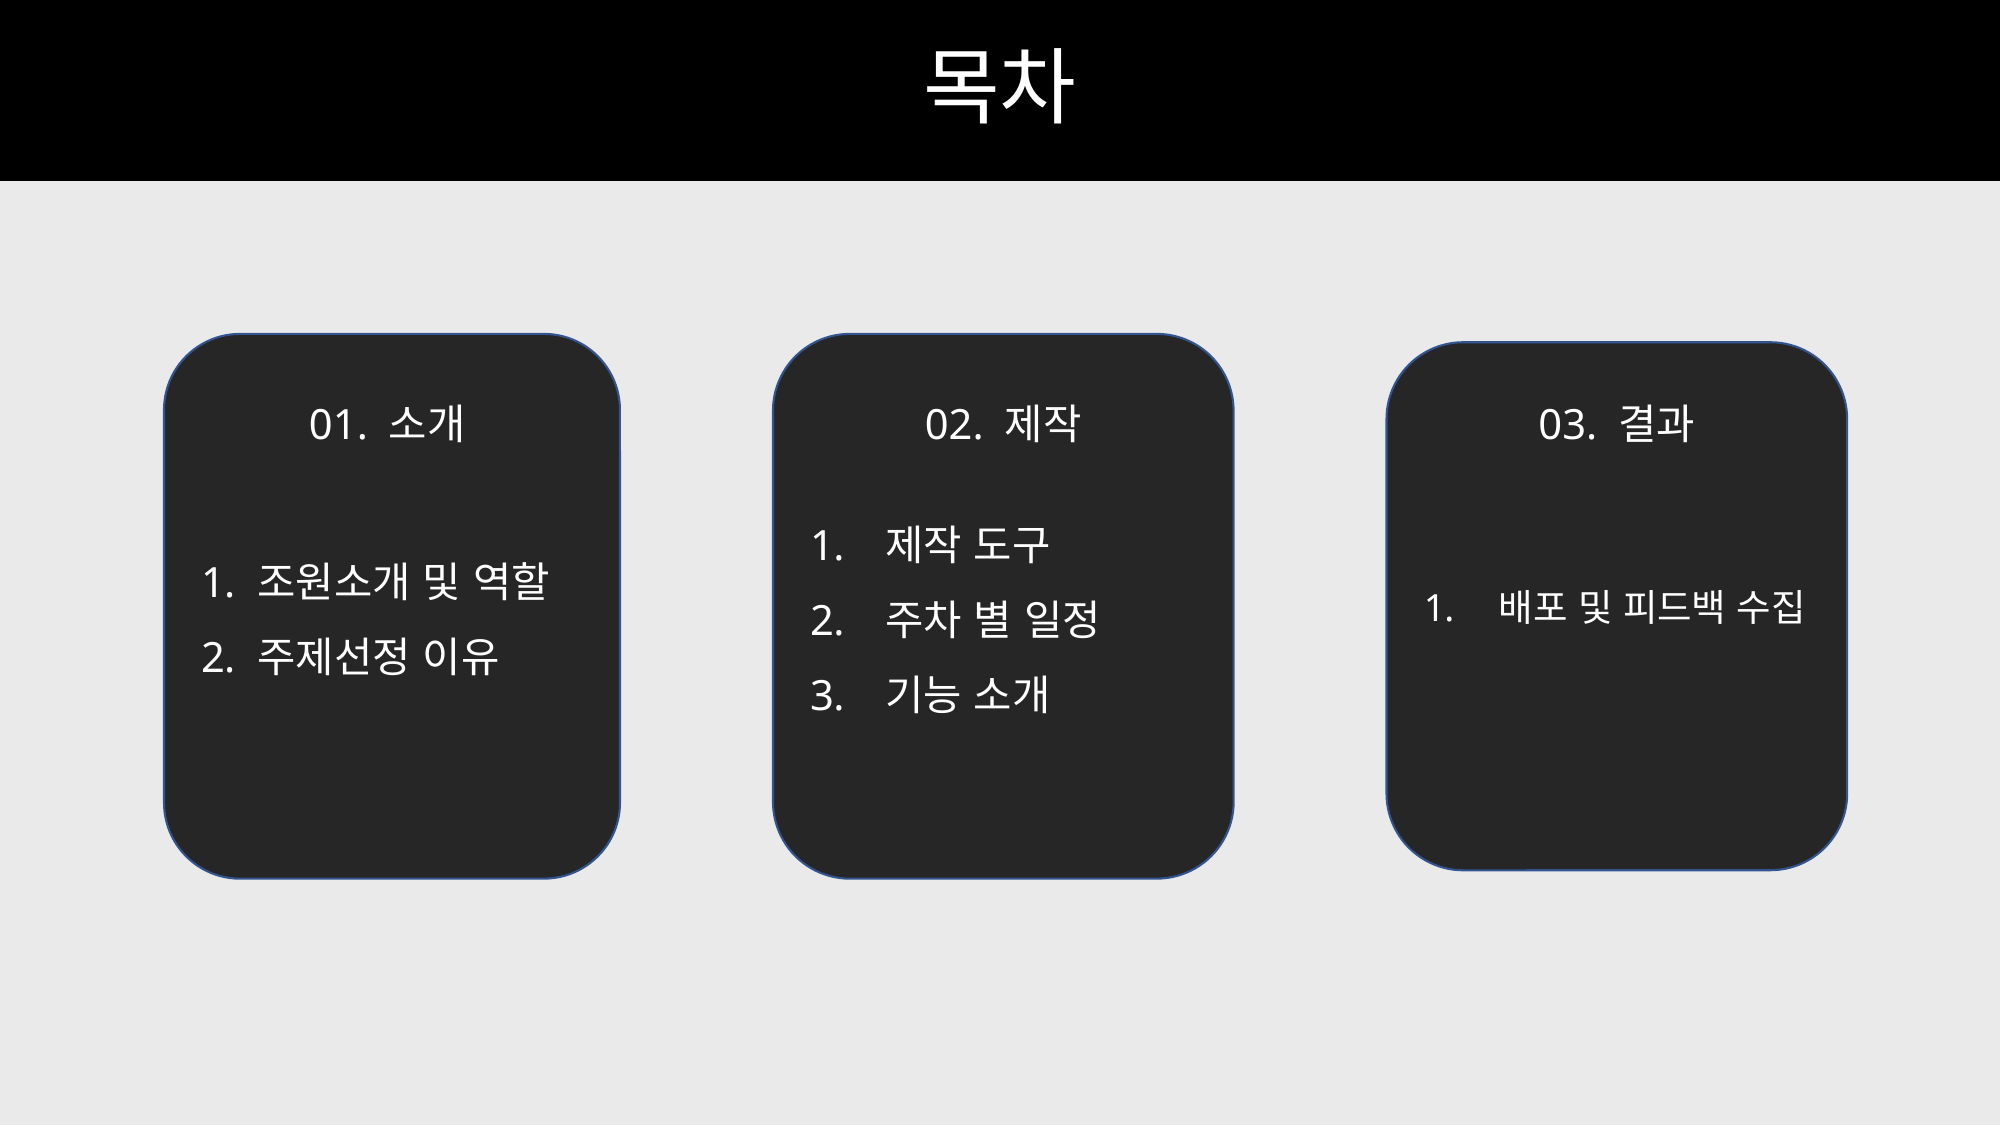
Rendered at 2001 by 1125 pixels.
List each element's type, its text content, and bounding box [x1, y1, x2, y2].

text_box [772, 333, 1234, 879]
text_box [159, 333, 621, 879]
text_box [1386, 342, 1848, 871]
title 목차 [0, 0, 2000, 181]
